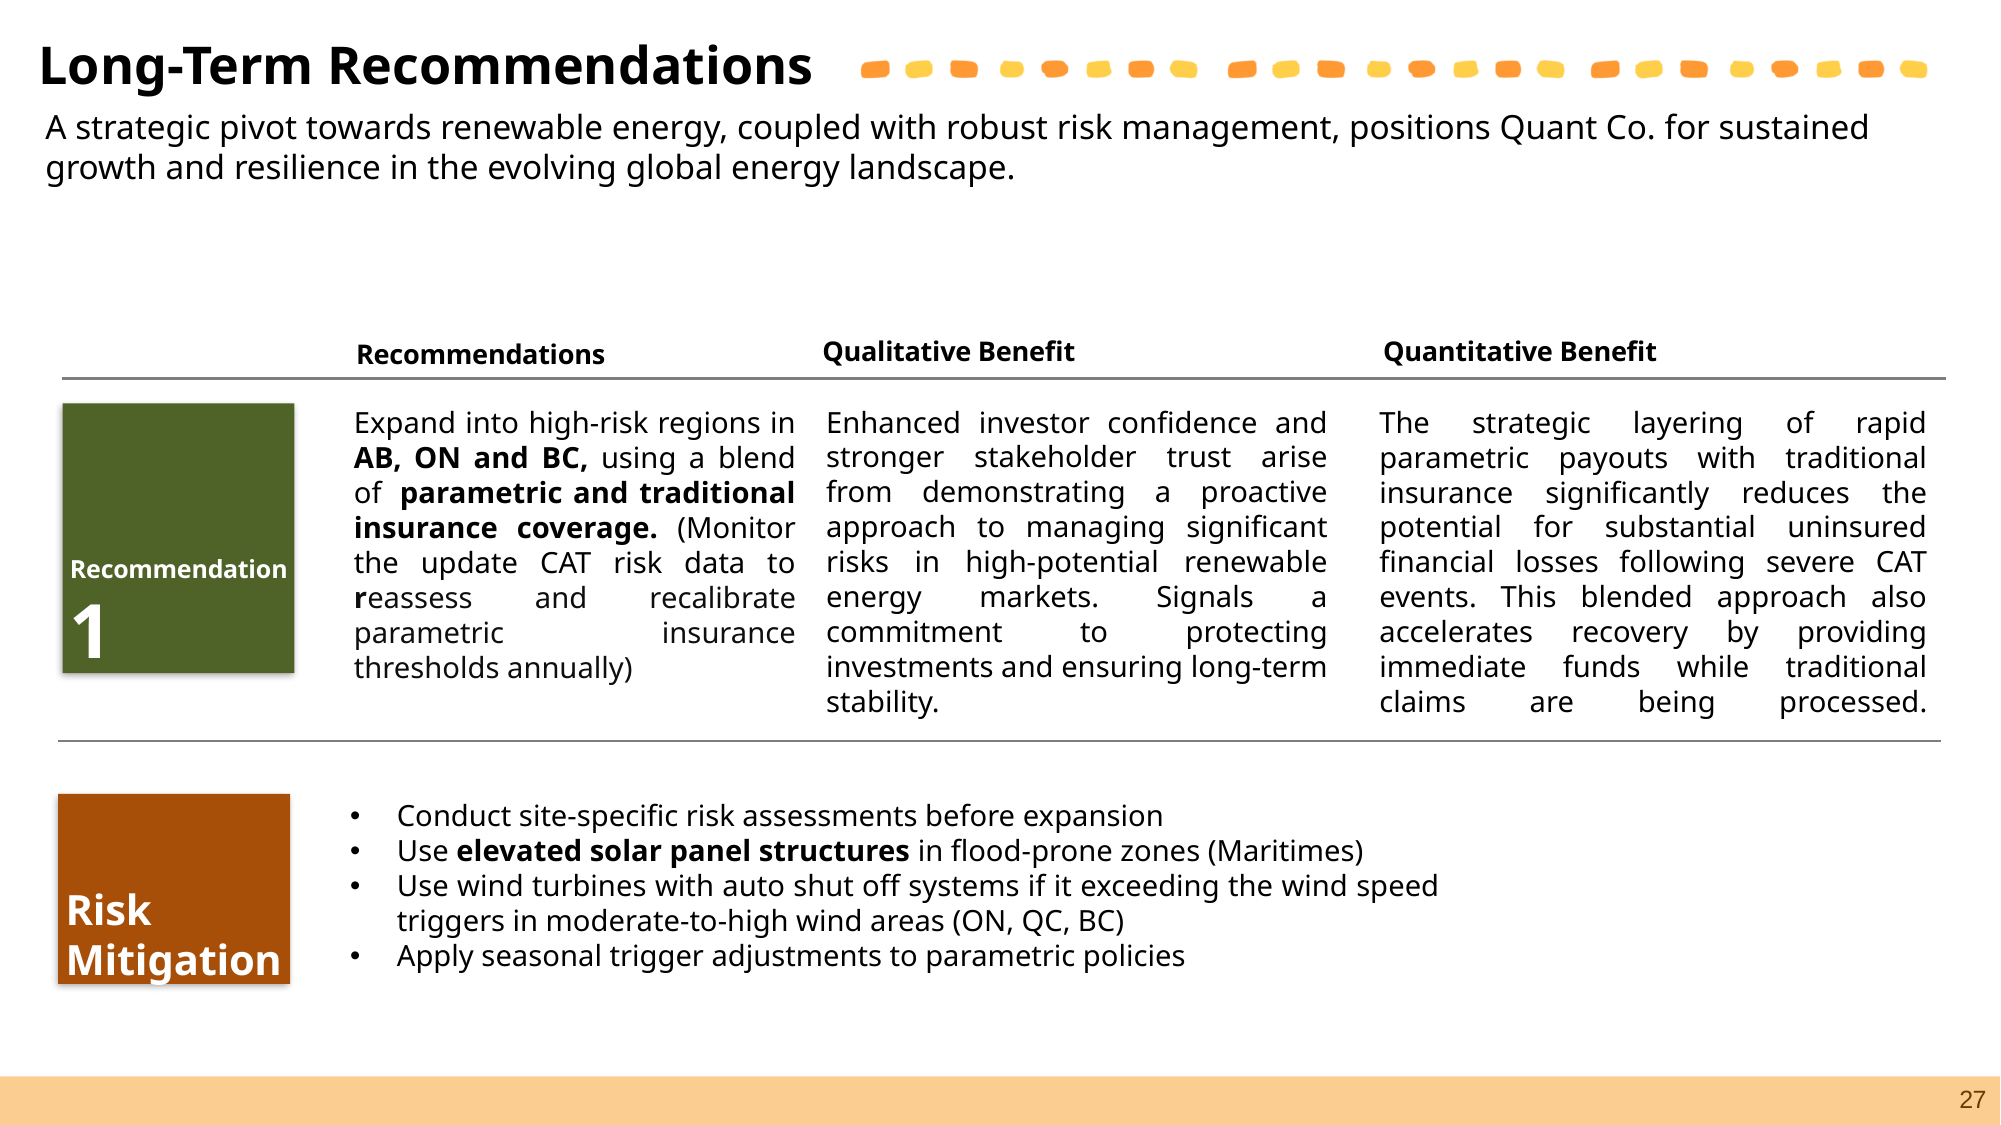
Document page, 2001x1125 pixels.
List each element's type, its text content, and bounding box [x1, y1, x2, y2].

text_box Enhanced investor confidence and stronger stakeholder trust arise from demonstrating a proactive approach to managing significant risks in high-potential renewable energy markets. Signals a commitment to protecting investments and ensuring long-term stability. [661, 396, 1214, 726]
text_box Qualitative Benefit [820, 332, 1078, 368]
text_box Conduct site-specific risk assessments before expansion Use elevated solar panel structures in flood-prone zones (Maritimes) Use wind turbines with auto shut off systems if it exceeding the wind speed triggers in moderate-to-high wind areas (ON, QC, BC) Apply seasonal trigger adjustments to parametric policies [293, 795, 1441, 973]
text_box Recommendation 1 [62, 403, 295, 674]
text_box The strategic layering of rapid parametric payouts with traditional insurance significantly reduces the potential for substantial uninsured financial losses following severe CAT events. This blended approach also accelerates recovery by providing immediate funds while traditional claims are being processed. [1214, 396, 1943, 761]
text_box A strategic pivot towards renewable energy, coupled with robust risk management, positions Quant Co. for sustained growth and resilience in the evolving global energy landscape. [43, 103, 1927, 186]
text_box [0, 1074, 2000, 1125]
text_box Expand into high-risk regions in AB, ON and BC, using a blend of parametric and traditional insurance coverage. (Monitor the update CAT risk data to reassess and recalibrate parametric insurance thresholds annually) [353, 402, 661, 684]
title Long-Term Recommendations [36, 30, 2000, 221]
text_box Quantitative Benefit [1381, 332, 1700, 368]
text_box Risk Mitigation [58, 793, 291, 984]
picture [801, 0, 2000, 150]
text_box Recommendations [353, 335, 612, 370]
